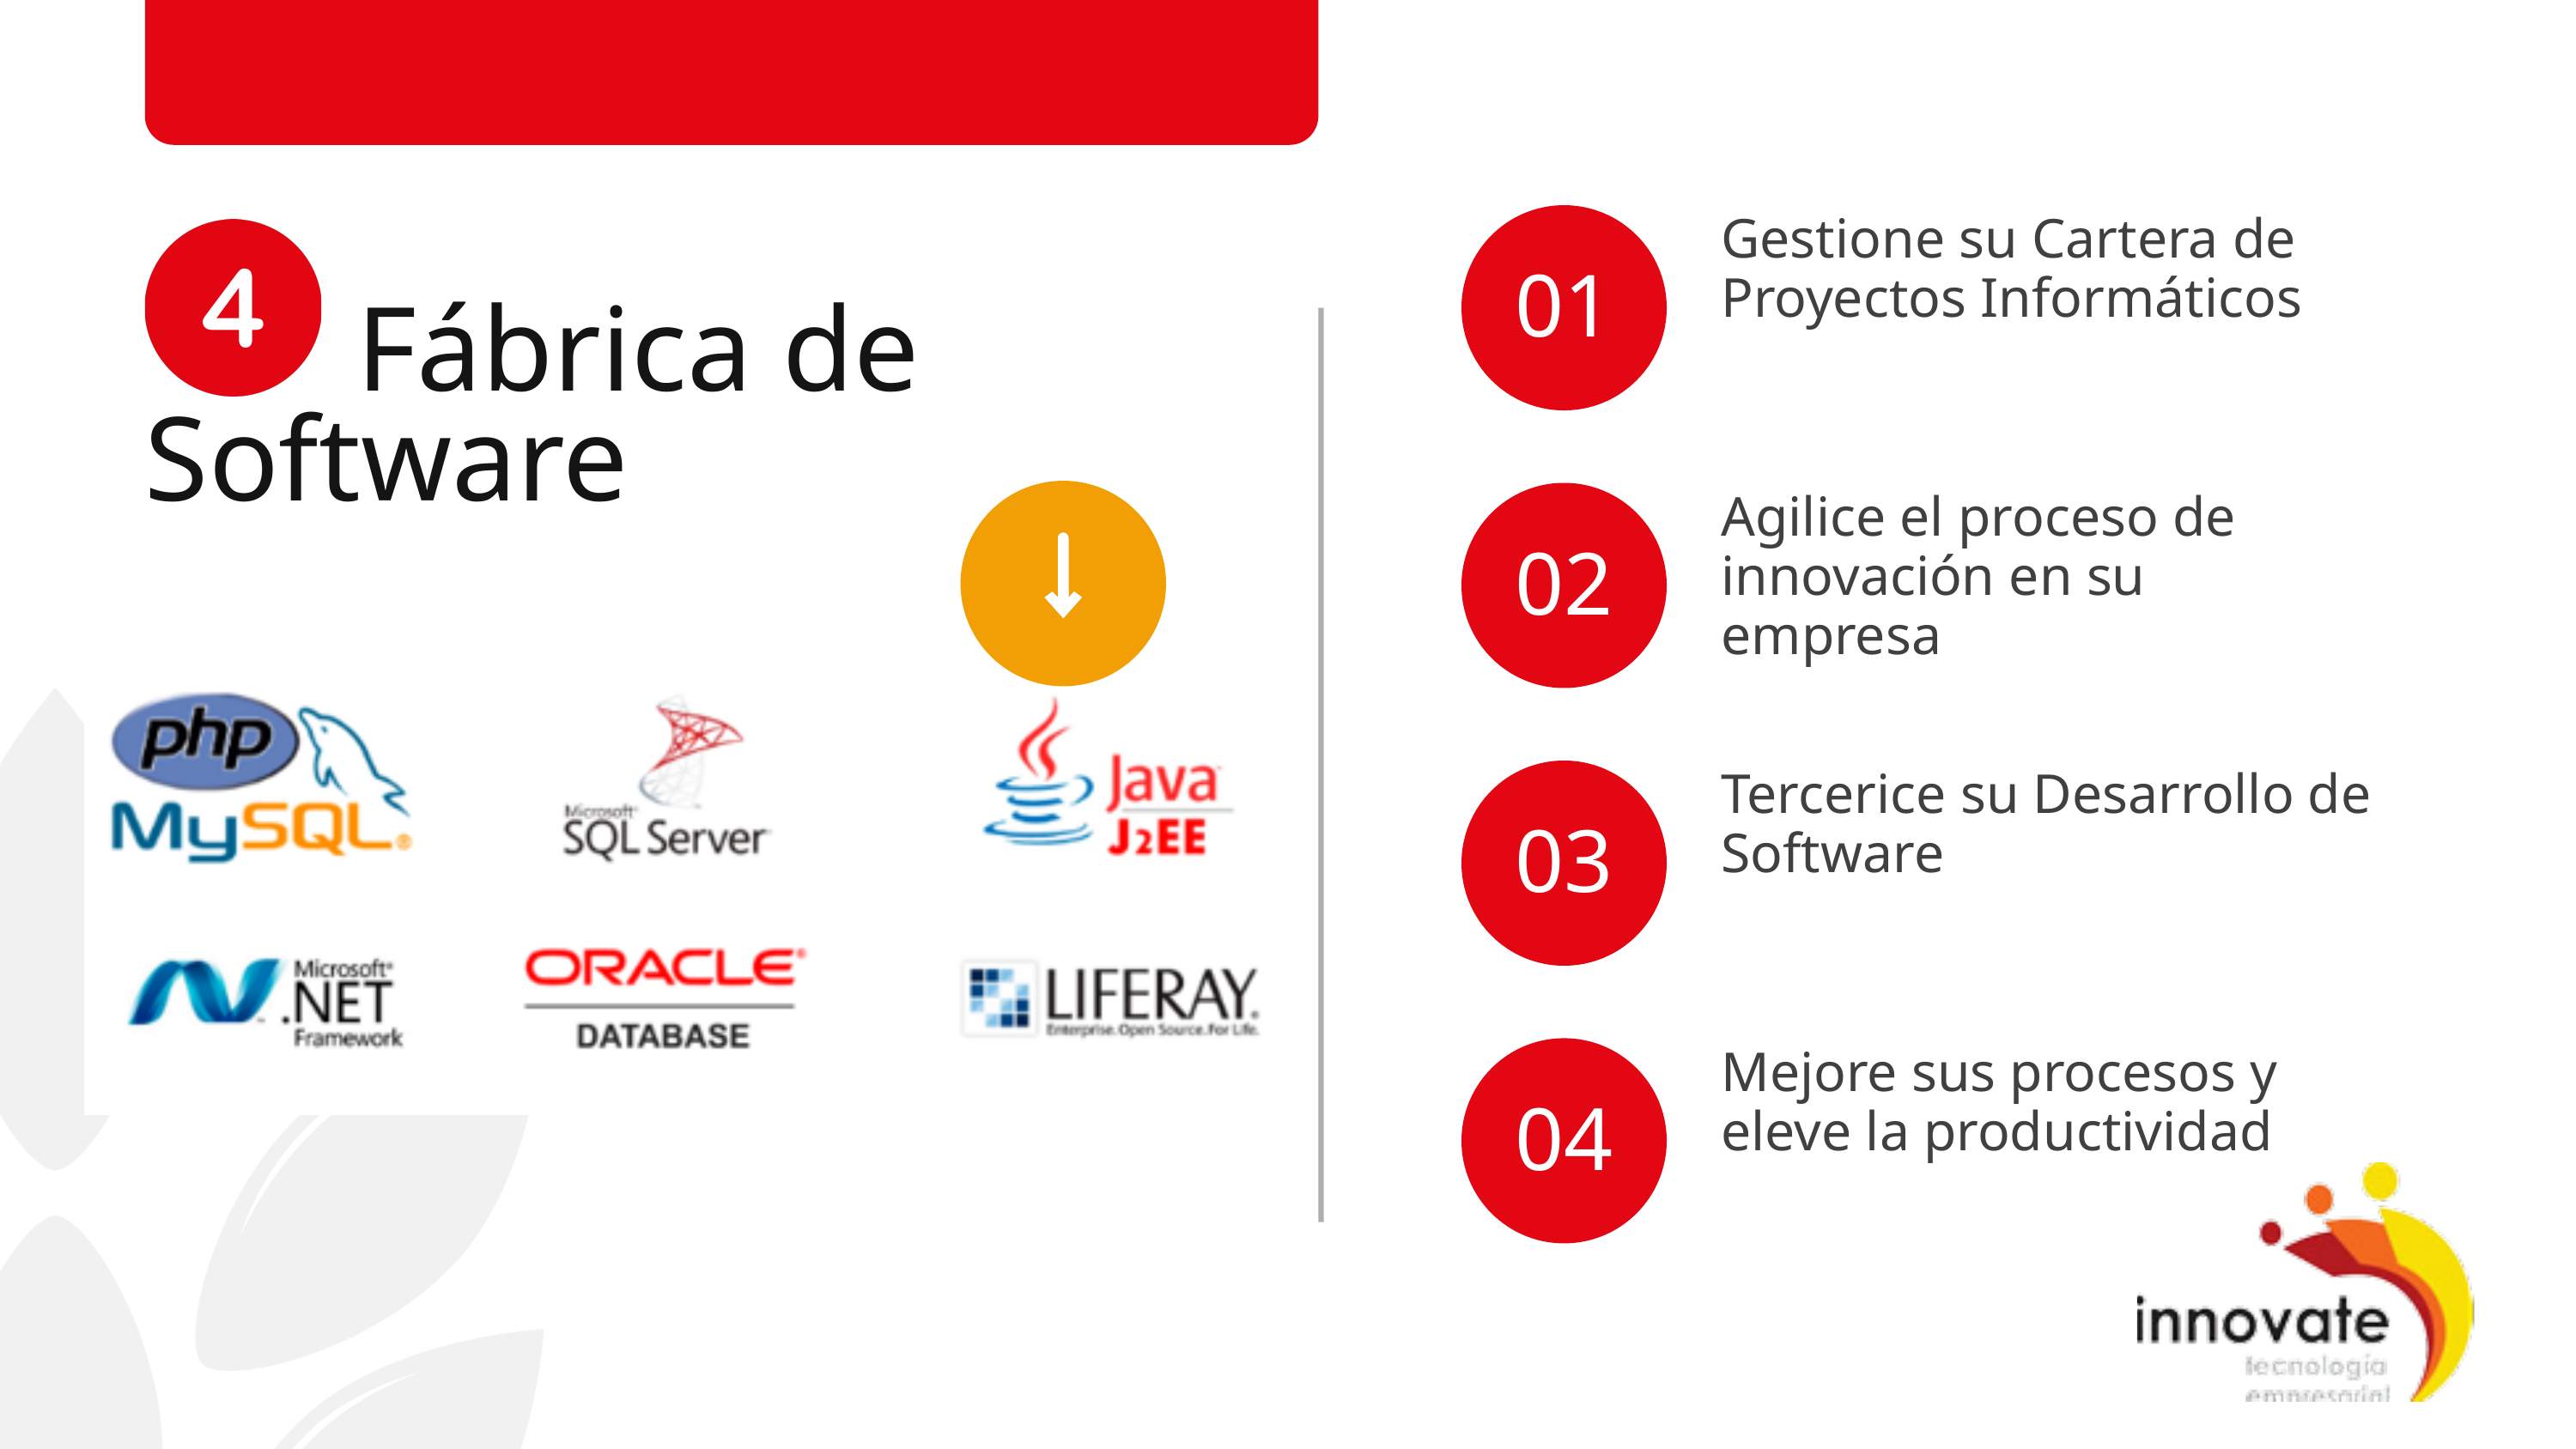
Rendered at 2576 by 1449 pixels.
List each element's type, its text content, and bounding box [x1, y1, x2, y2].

text_box Agilice el proceso de innovación en su empresa [1721, 487, 2380, 666]
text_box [1461, 204, 1668, 411]
text_box [0, 688, 556, 1449]
text_box Mejore sus procesos y eleve la productividad [1721, 1042, 2380, 1161]
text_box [1461, 760, 1668, 967]
text_box [144, 219, 322, 397]
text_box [144, 0, 1319, 145]
text_box [84, 670, 1319, 1115]
text_box Tercerice su Desarrollo de Software [1721, 764, 2380, 884]
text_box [1461, 482, 1668, 688]
text_box Gestione su Cartera de Proyectos Informáticos [1721, 209, 2380, 329]
text_box [2136, 1162, 2517, 1403]
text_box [1461, 1038, 1668, 1244]
text_box Fábrica de Software [144, 303, 1073, 524]
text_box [960, 480, 1167, 687]
